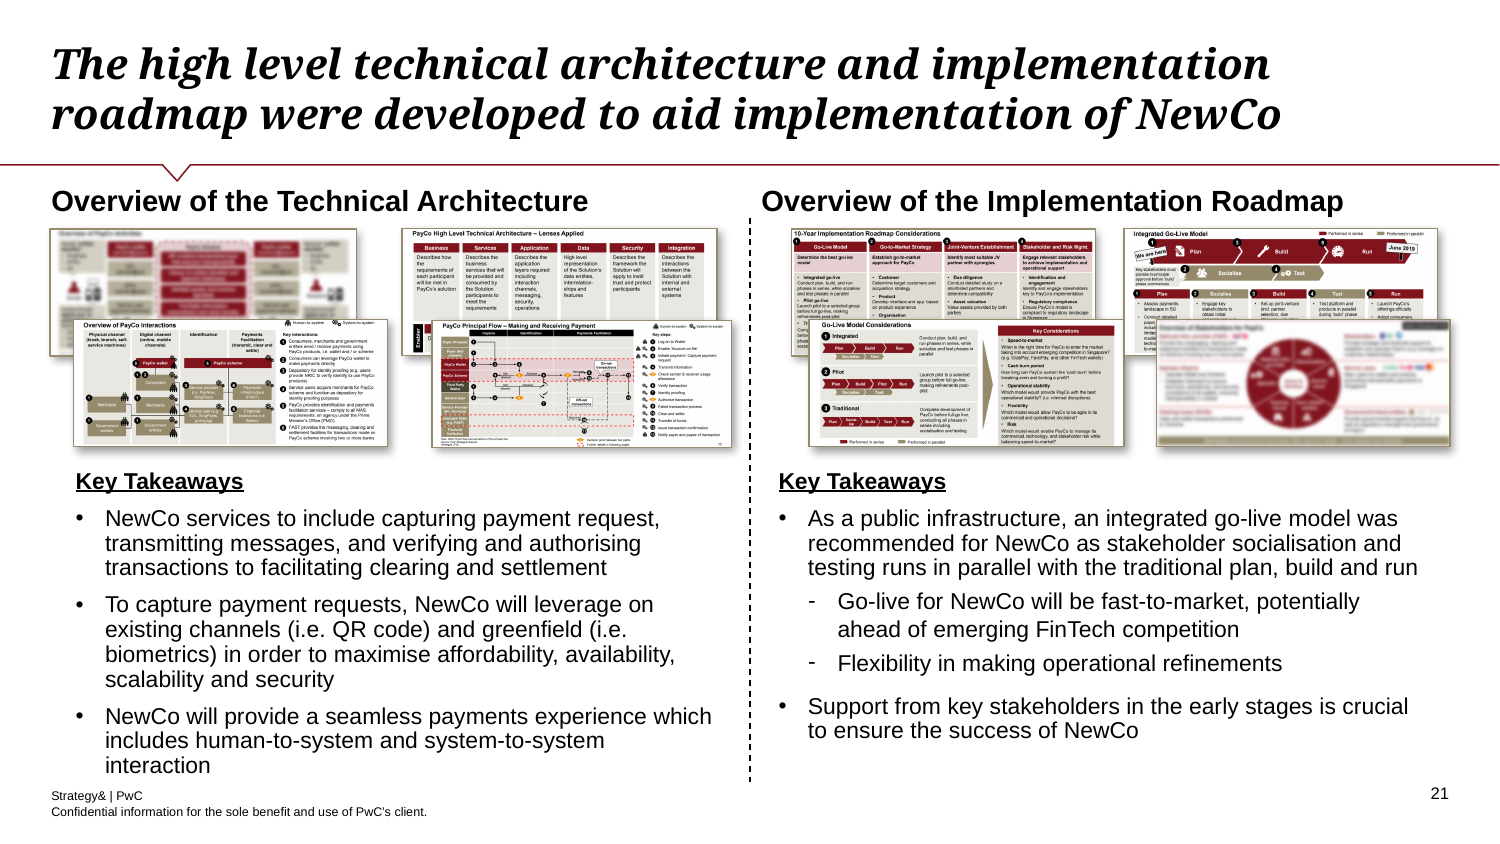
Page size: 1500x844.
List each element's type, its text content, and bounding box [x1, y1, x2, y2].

text_box Key Takeaways NewCo services to include capturing payment request, transmitting messages, and verifying and authorising transactions to facilitating clearing and settlement To capture payment requests, NewCo will leverage on existing channels (i.e. QR code) and greenfield (i.e. biometrics) in order to maximise affordability, availability, scalability and security NewCo will provide a seamless payments experience which includes human-to-system and system-to-system interaction [63, 457, 729, 791]
text_box Overview of the Technical Architecture [51, 186, 636, 222]
title The high level technical architecture and implementation roadmap were developed to aid implementation of NewCo [50, 0, 1450, 138]
slide_number ‹#› [1099, 547, 1450, 844]
text_box Overview of the Implementation Roadmap [761, 186, 1346, 222]
picture [402, 228, 731, 447]
picture [50, 229, 388, 447]
footer Confidential information for the sole benefit and use of PwC’s client. [51, 566, 527, 844]
text_box Key Takeaways As a public infrastructure, an integrated go-live model was recommended for NewCo as stakeholder socialisation and testing runs in parallel with the traditional plan, build and run Go-live for NewCo will be fast-to-market, potentially ahead of emerging FinTech competition Flexibility in making operational refinements Support from key stakeholders in the early stages is crucial to ensure the success of NewCo [766, 457, 1432, 756]
picture [791, 228, 1450, 447]
